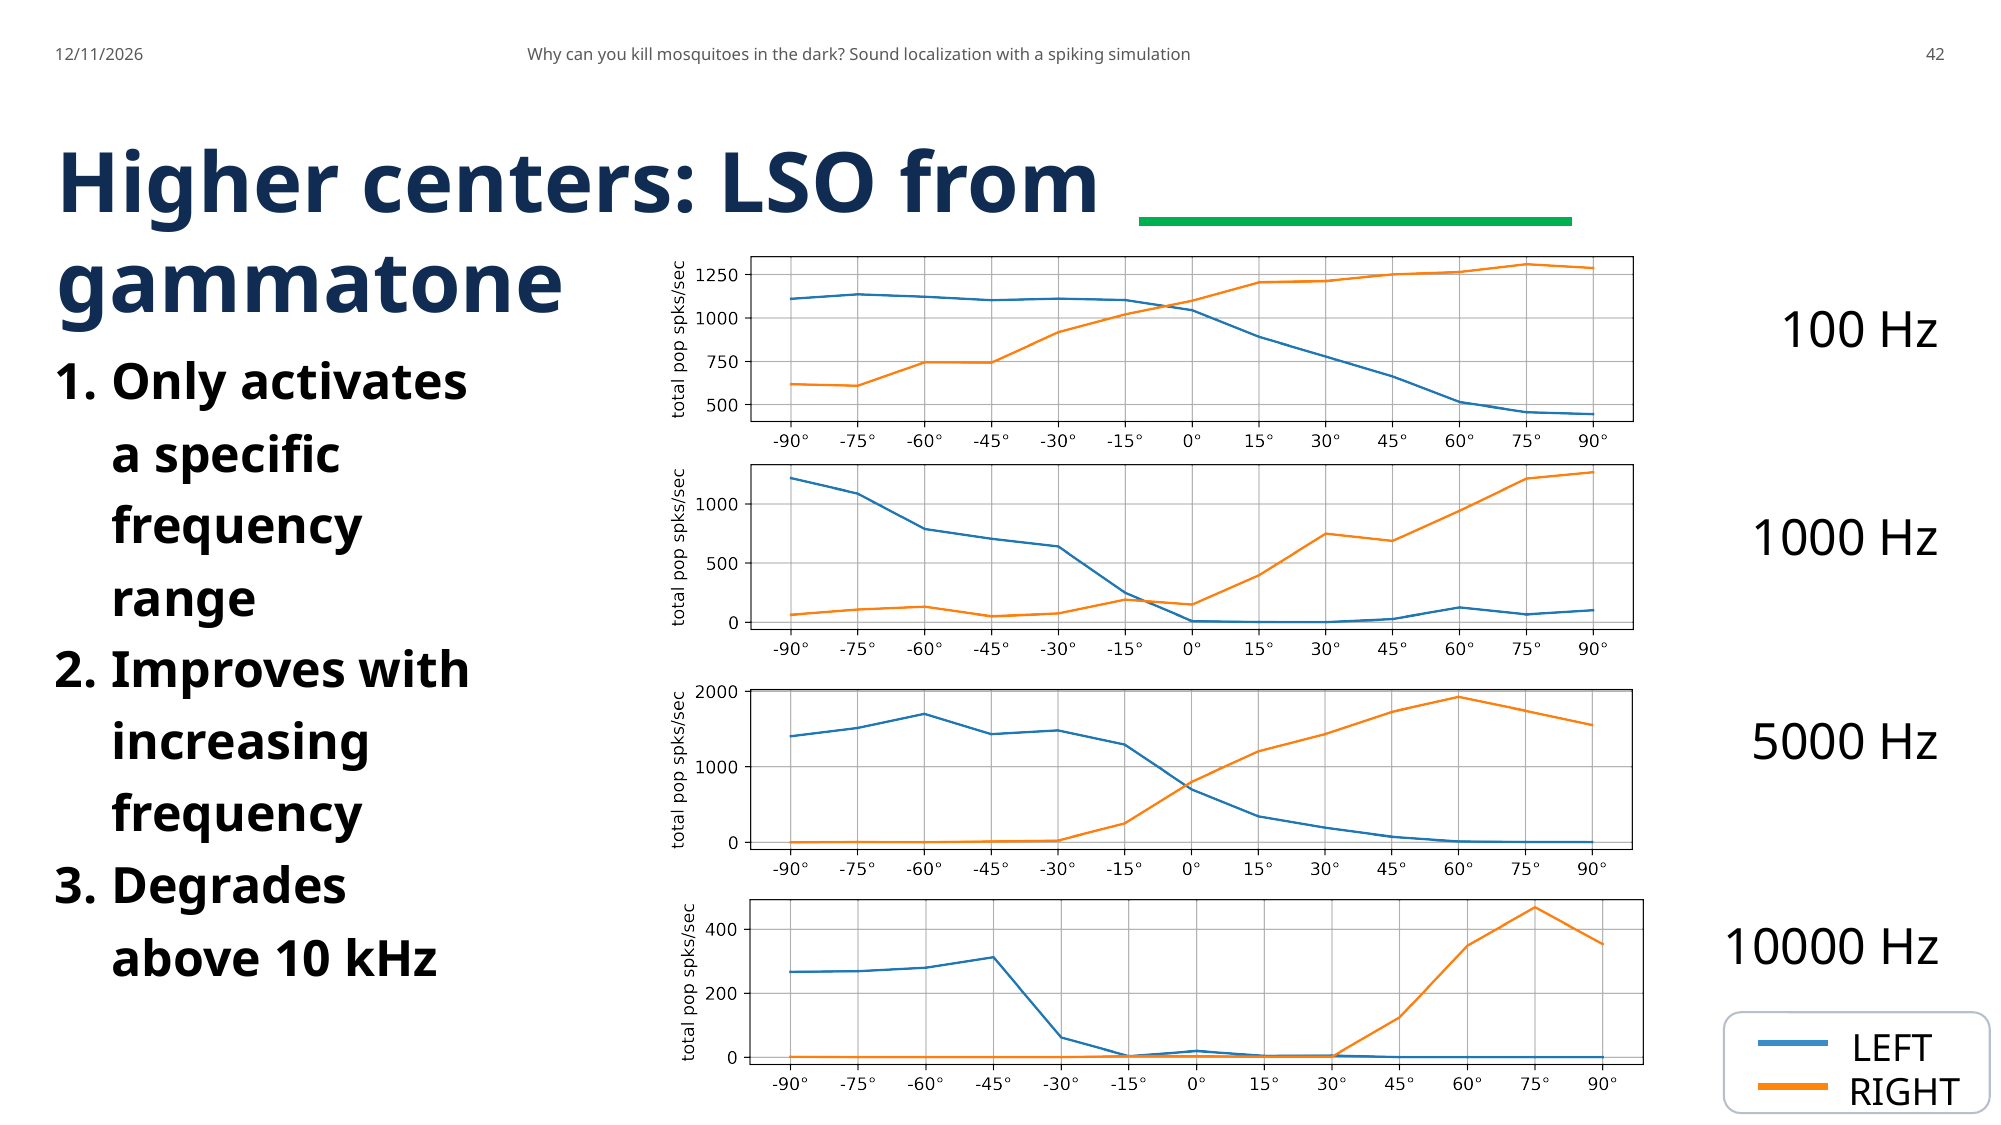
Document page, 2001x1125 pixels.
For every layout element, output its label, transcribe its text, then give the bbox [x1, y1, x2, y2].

picture [650, 219, 1662, 1113]
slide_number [54, 6, 446, 67]
text_box 1000 Hz [1679, 497, 1954, 573]
text_box 100 Hz [1723, 289, 1954, 365]
text_box Only activates a specific frequency range Improves with increasing frequency Degrades above 10 kHz [54, 338, 482, 1065]
text_box 10000 Hz [1679, 907, 1955, 982]
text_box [1723, 1012, 1990, 1114]
text_box 5000 Hz [1656, 702, 1954, 778]
title Higher centers: LSO from gammatone [56, 129, 1630, 267]
slide_number 42 [1774, 6, 1945, 67]
footer Why can you kill mosquitoes in the dark? Sound localization with a spiking simulation [527, 6, 1203, 67]
